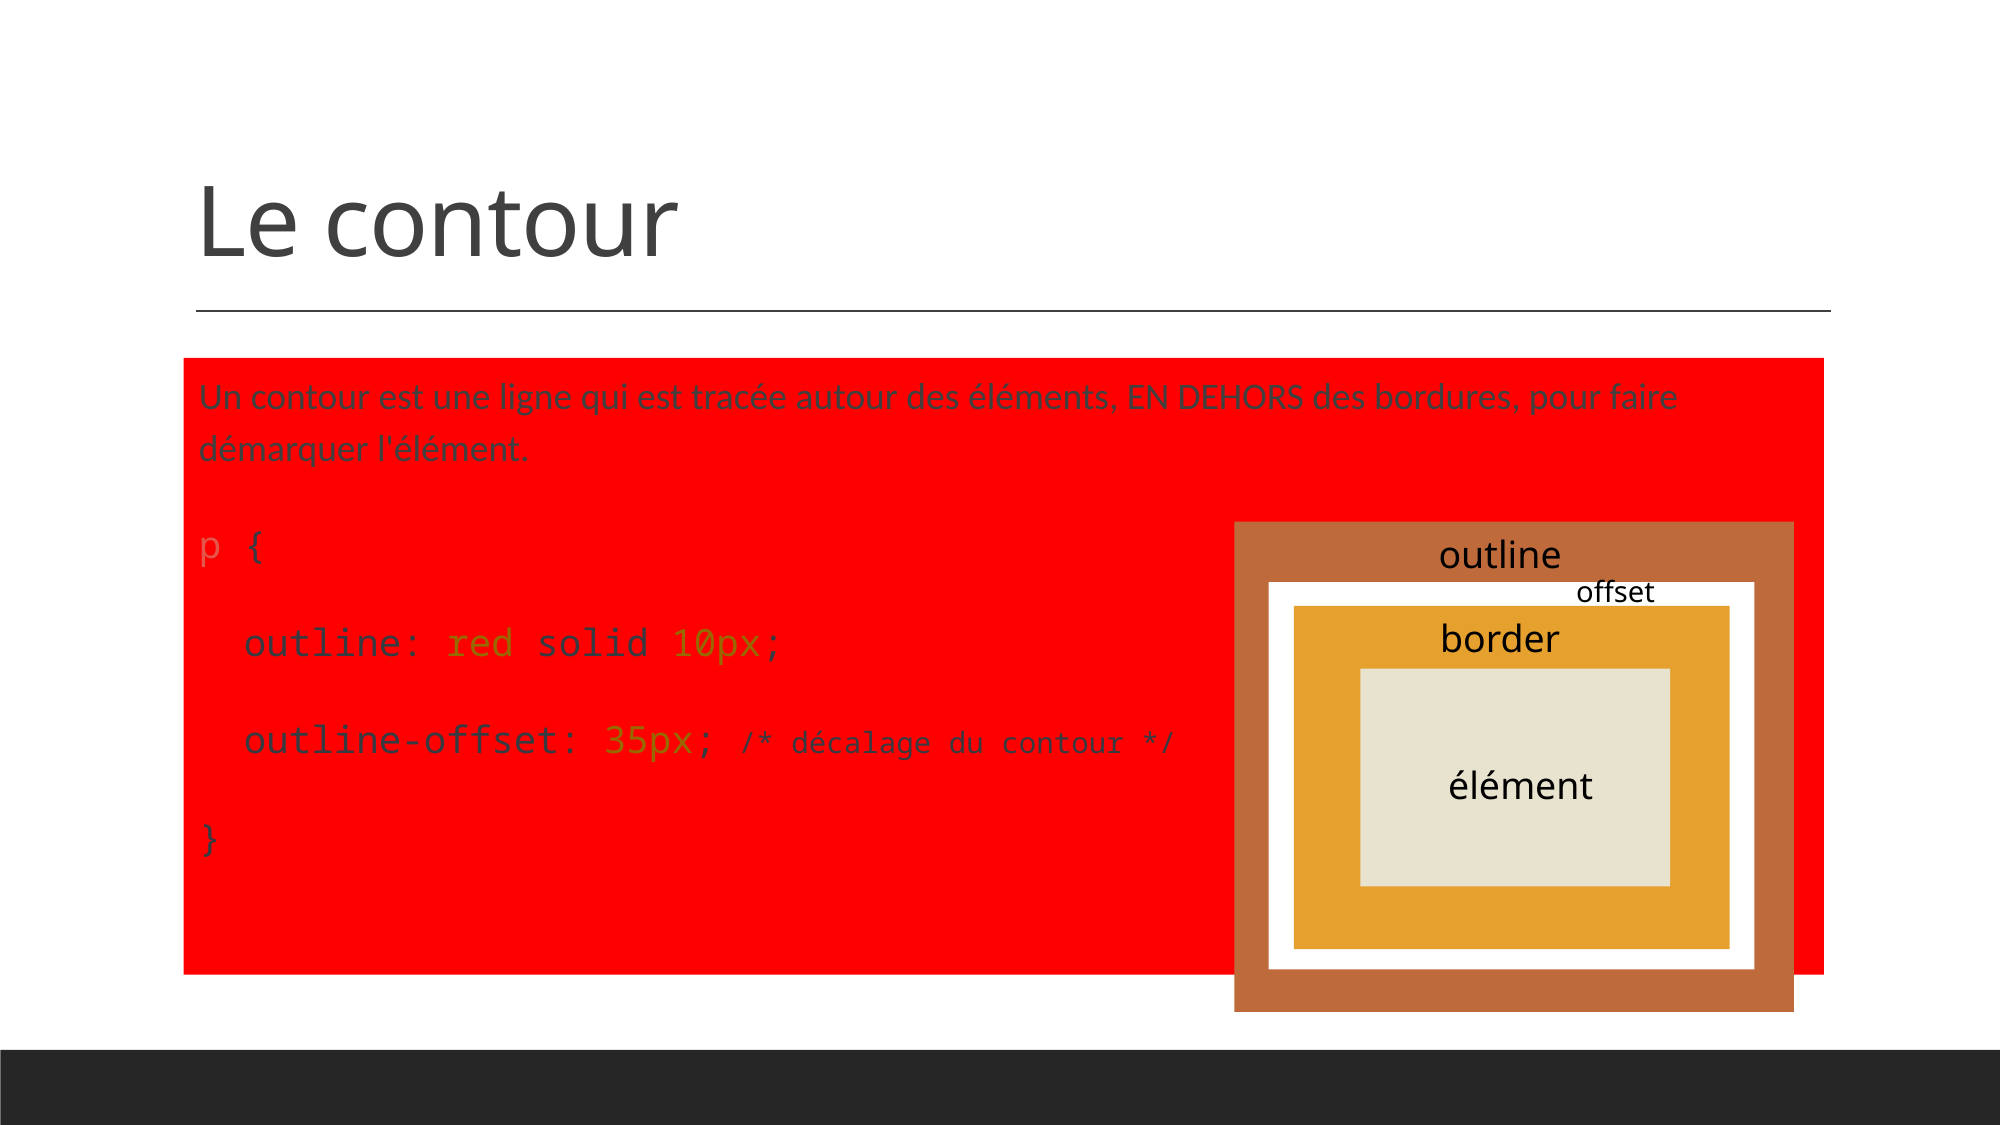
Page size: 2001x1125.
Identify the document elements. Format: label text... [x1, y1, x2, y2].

text_box [1359, 667, 1671, 888]
text_box border [1396, 608, 1605, 668]
text_box [1293, 605, 1731, 950]
text_box [1267, 581, 1756, 971]
text_box outline [1396, 523, 1605, 583]
text_box élément [1416, 754, 1625, 815]
text_box offset [1511, 566, 1720, 616]
title Le contour [180, 47, 1830, 285]
list Un contour est une ligne qui est tracée autour des éléments, EN DEHORS des bordures, pour faire démarquer l'élément. p { outline: red solid 10px; outline-offset: 35px; /* décalage du contour */ } [183, 357, 1824, 975]
text_box [1233, 520, 1795, 1013]
